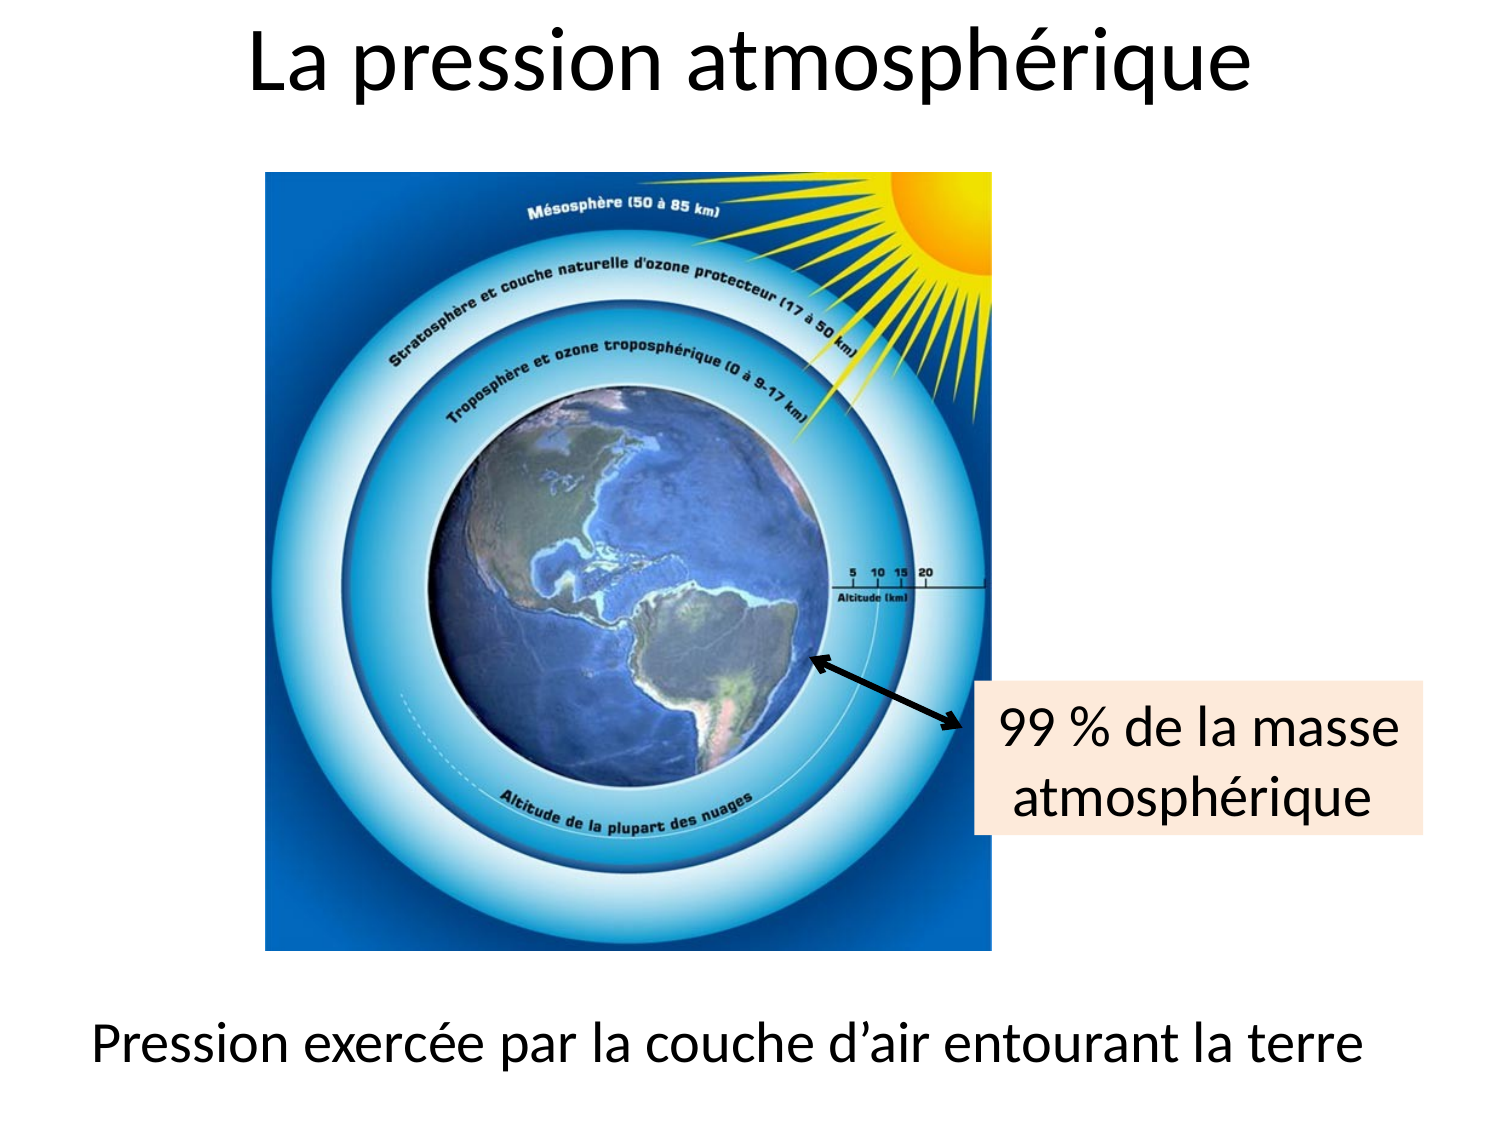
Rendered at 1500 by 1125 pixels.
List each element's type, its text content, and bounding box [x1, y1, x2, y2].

text_box Pression exercée par la couche d’air entourant la terre [76, 996, 1459, 1082]
title La pression atmosphérique [76, 0, 1427, 148]
picture [265, 172, 993, 952]
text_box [808, 656, 963, 729]
text_box 99 % de la masse atmosphérique [997, 680, 1424, 836]
